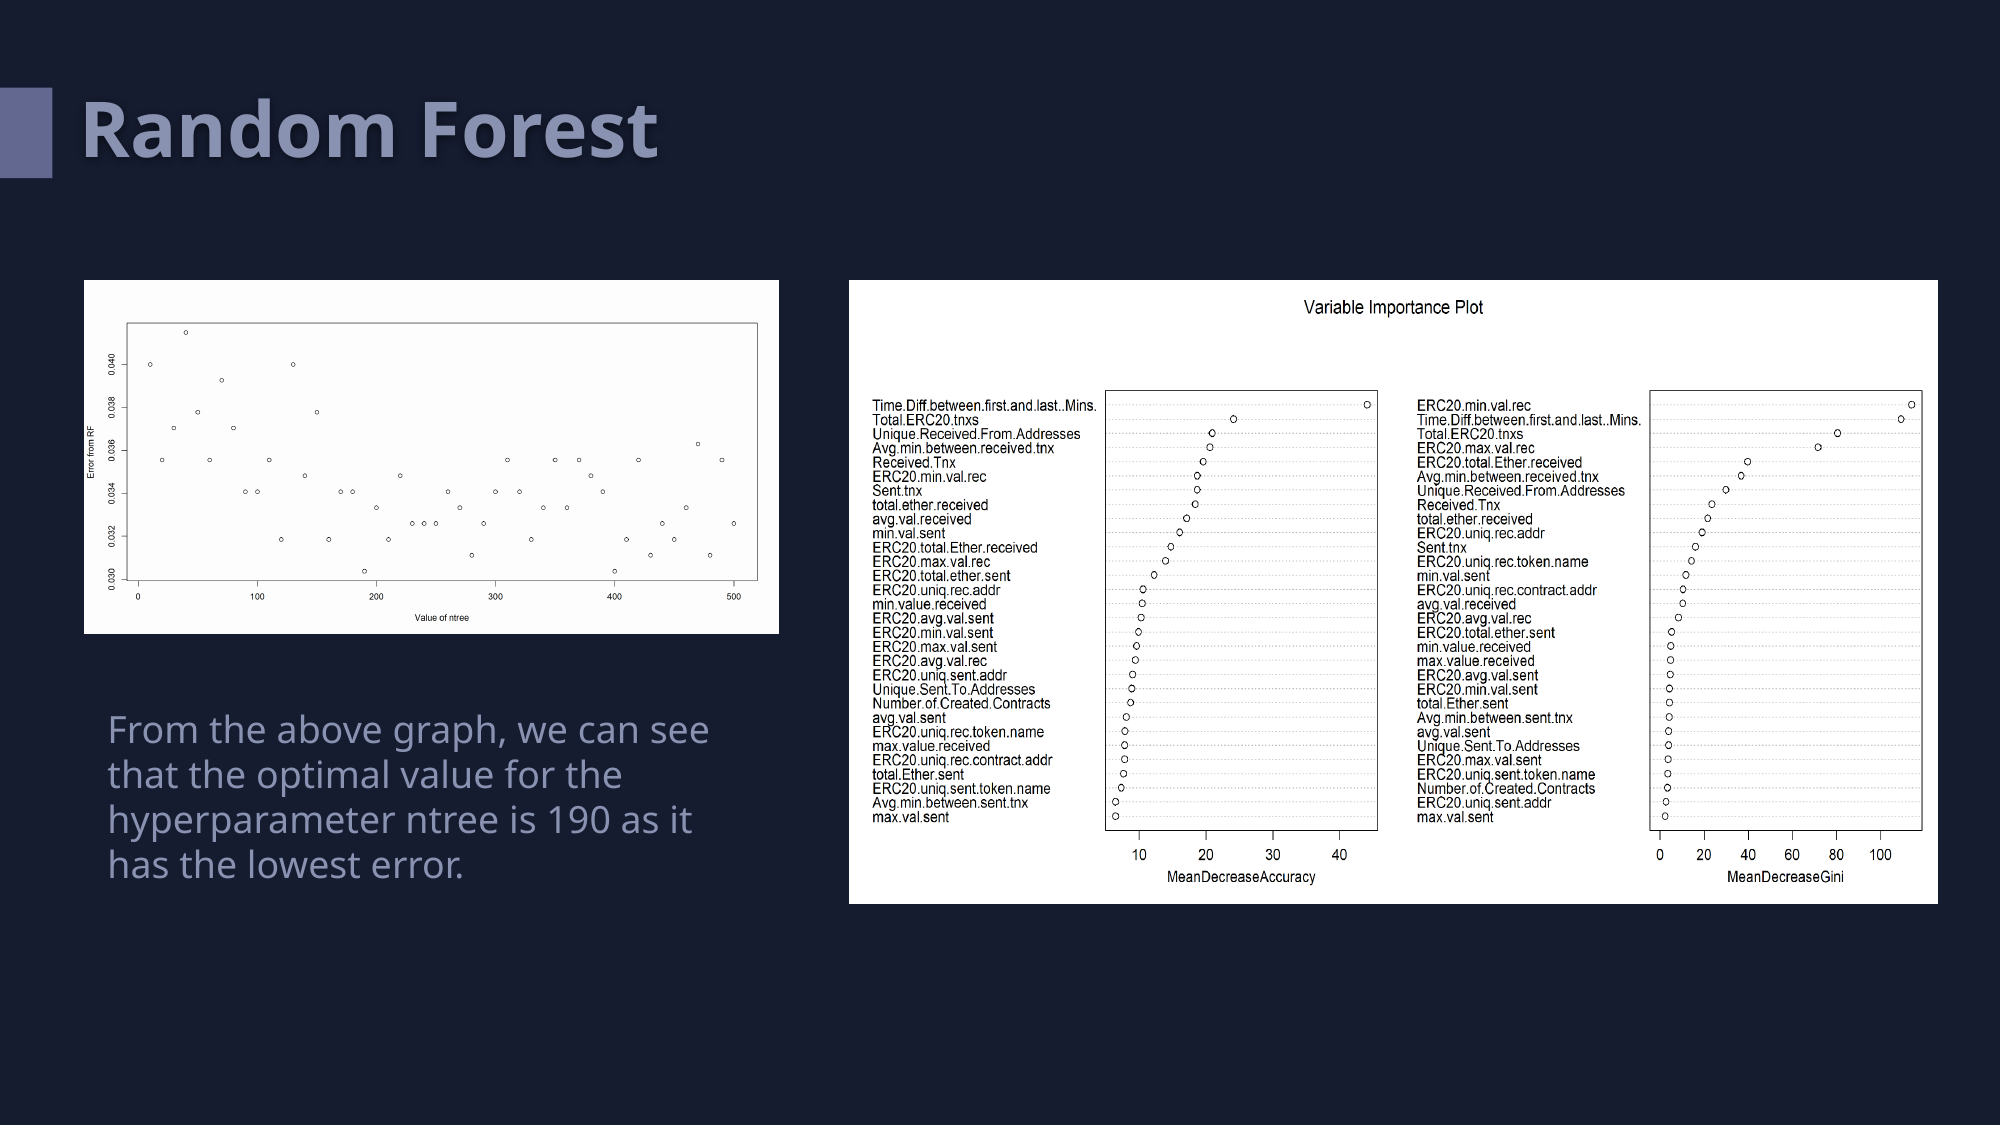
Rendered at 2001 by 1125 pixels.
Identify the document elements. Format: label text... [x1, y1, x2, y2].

title Random Forest [64, 70, 1154, 196]
picture [848, 280, 1939, 904]
picture [83, 280, 779, 634]
text_box From the above graph, we can see that the optimal value for the hyperparameter ntree is 190 as it has the lowest error. [92, 691, 770, 902]
text_box [0, 87, 53, 179]
